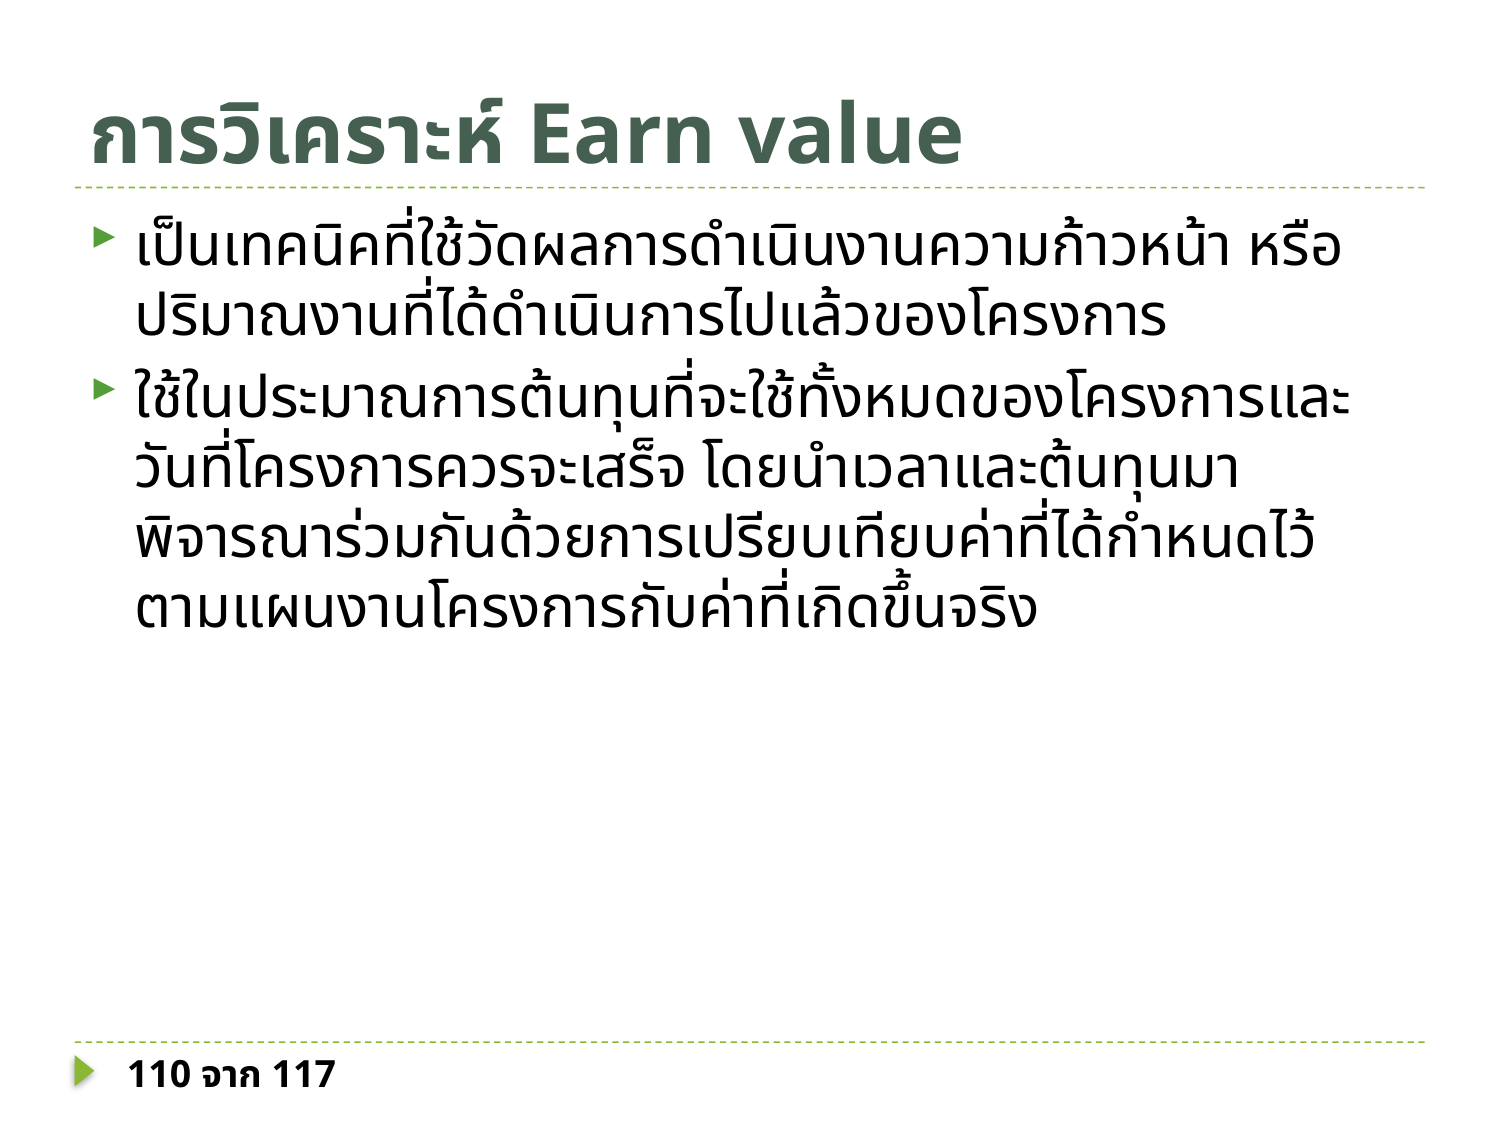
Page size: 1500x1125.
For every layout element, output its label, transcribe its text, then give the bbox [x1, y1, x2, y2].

title การวิเคราะห์ Earn value [75, 24, 1425, 188]
slide_number 110 จาก 117 [112, 1042, 438, 1103]
list เป็นเทคนิคที่ใช้วัดผลการดำเนินงานความก้าวหน้า หรือปริมาณงานที่ได้ดำเนินการไปแล้วของโครงการ ใช้ในประมาณการต้นทุนที่จะใช้ทั้งหมดของโครงการและวันที่โครงการควรจะเสร็จ โดยนำเวลาและต้นทุนมาพิจารณาร่วมกันด้วยการเปรียบเทียบค่าที่ได้กำหนดไว้ตามแผนงานโครงการกับค่าที่เกิดขึ้นจริง [75, 200, 1425, 1010]
